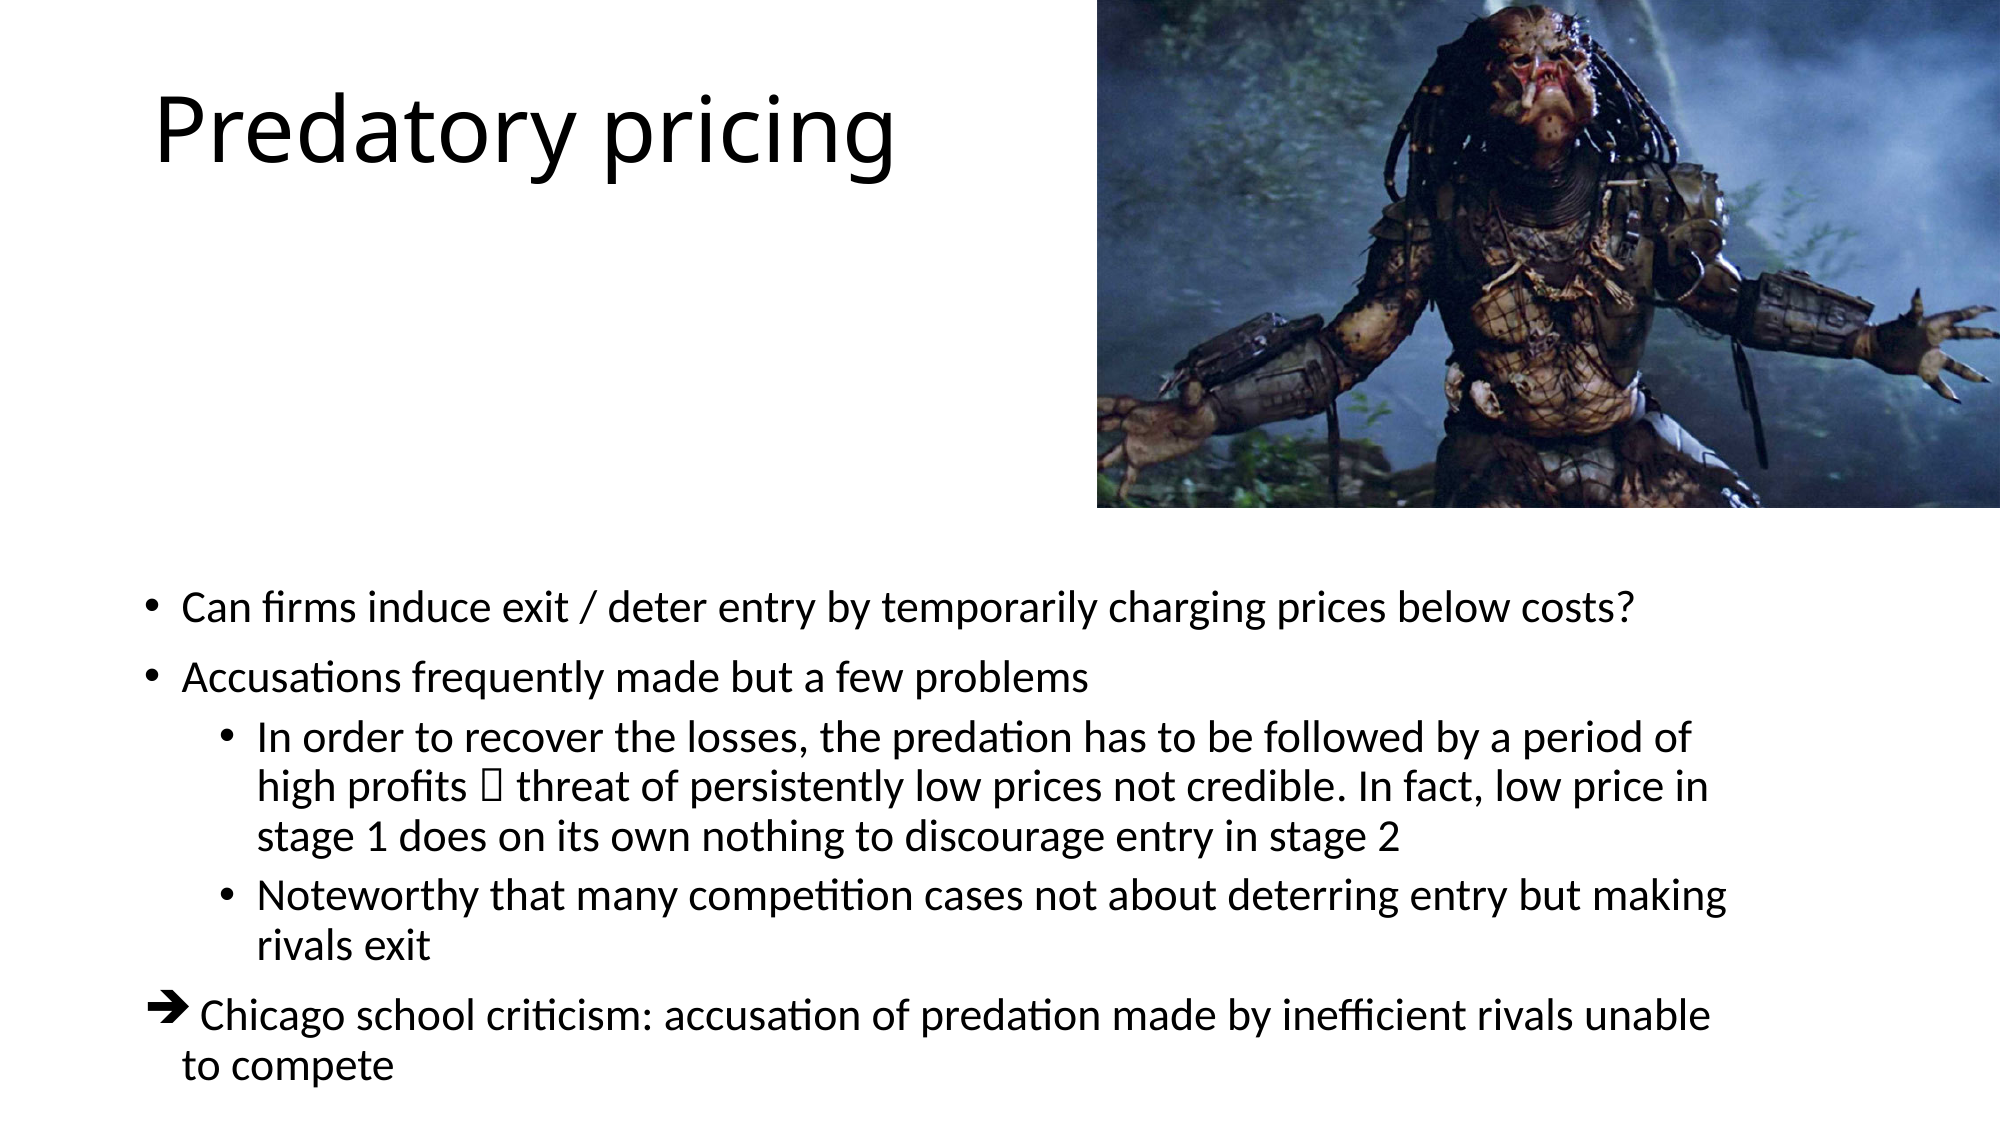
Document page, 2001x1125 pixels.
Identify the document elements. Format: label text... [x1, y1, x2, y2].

picture [1096, 0, 2000, 509]
title Predatory pricing [137, 24, 1096, 242]
list Can firms induce exit / deter entry by temporarily charging prices below costs? Accusations frequently made but a few problems In order to recover the losses, the predation has to be followed by a period of high profits  threat of persistently low prices not credible. In fact, low price in stage 1 does on its own nothing to discourage entry in stage 2 Noteworthy that many competition cases not about deterring entry but making rivals exit Chicago school criticism: accusation of predation made by inefficient rivals unable to compete [129, 575, 1750, 1033]
